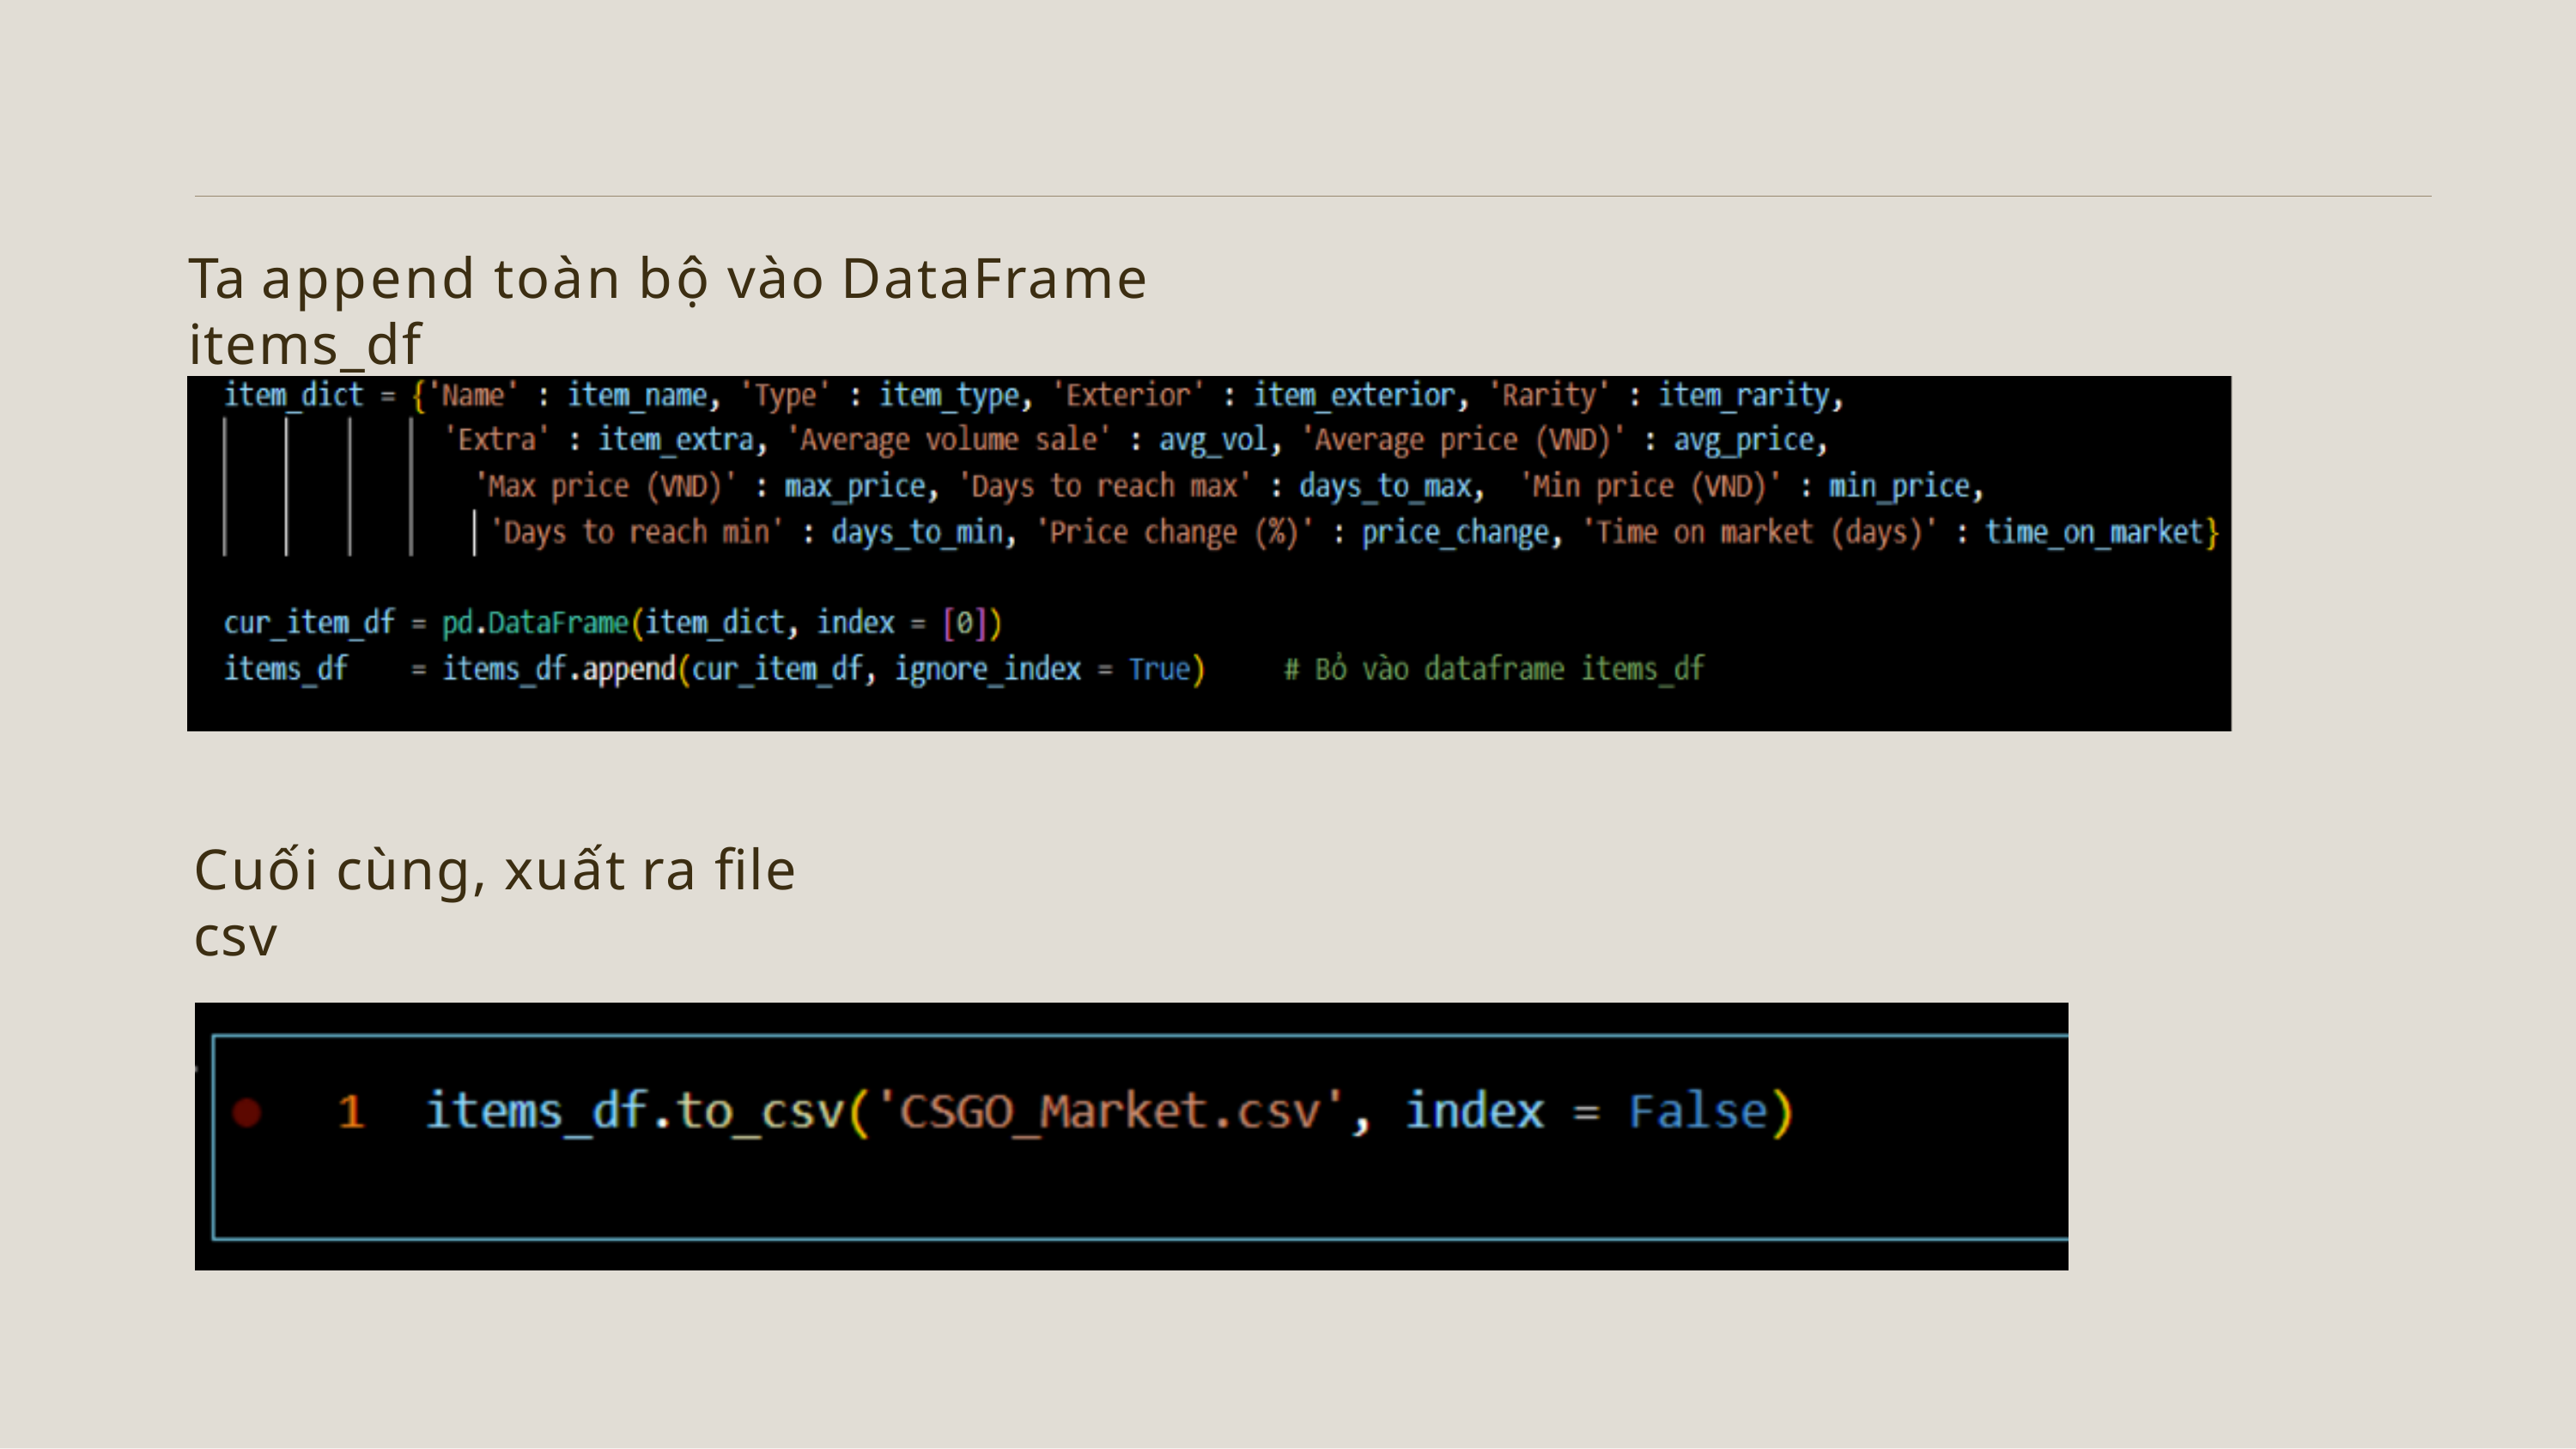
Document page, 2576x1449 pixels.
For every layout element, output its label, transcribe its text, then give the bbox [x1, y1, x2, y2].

title Ta append toàn bộ vào DataFrame items_df [186, 239, 1339, 377]
picture [187, 376, 2234, 731]
text_box Cuối cùng, xuất ra file csv [191, 831, 865, 967]
picture [194, 1003, 2069, 1270]
